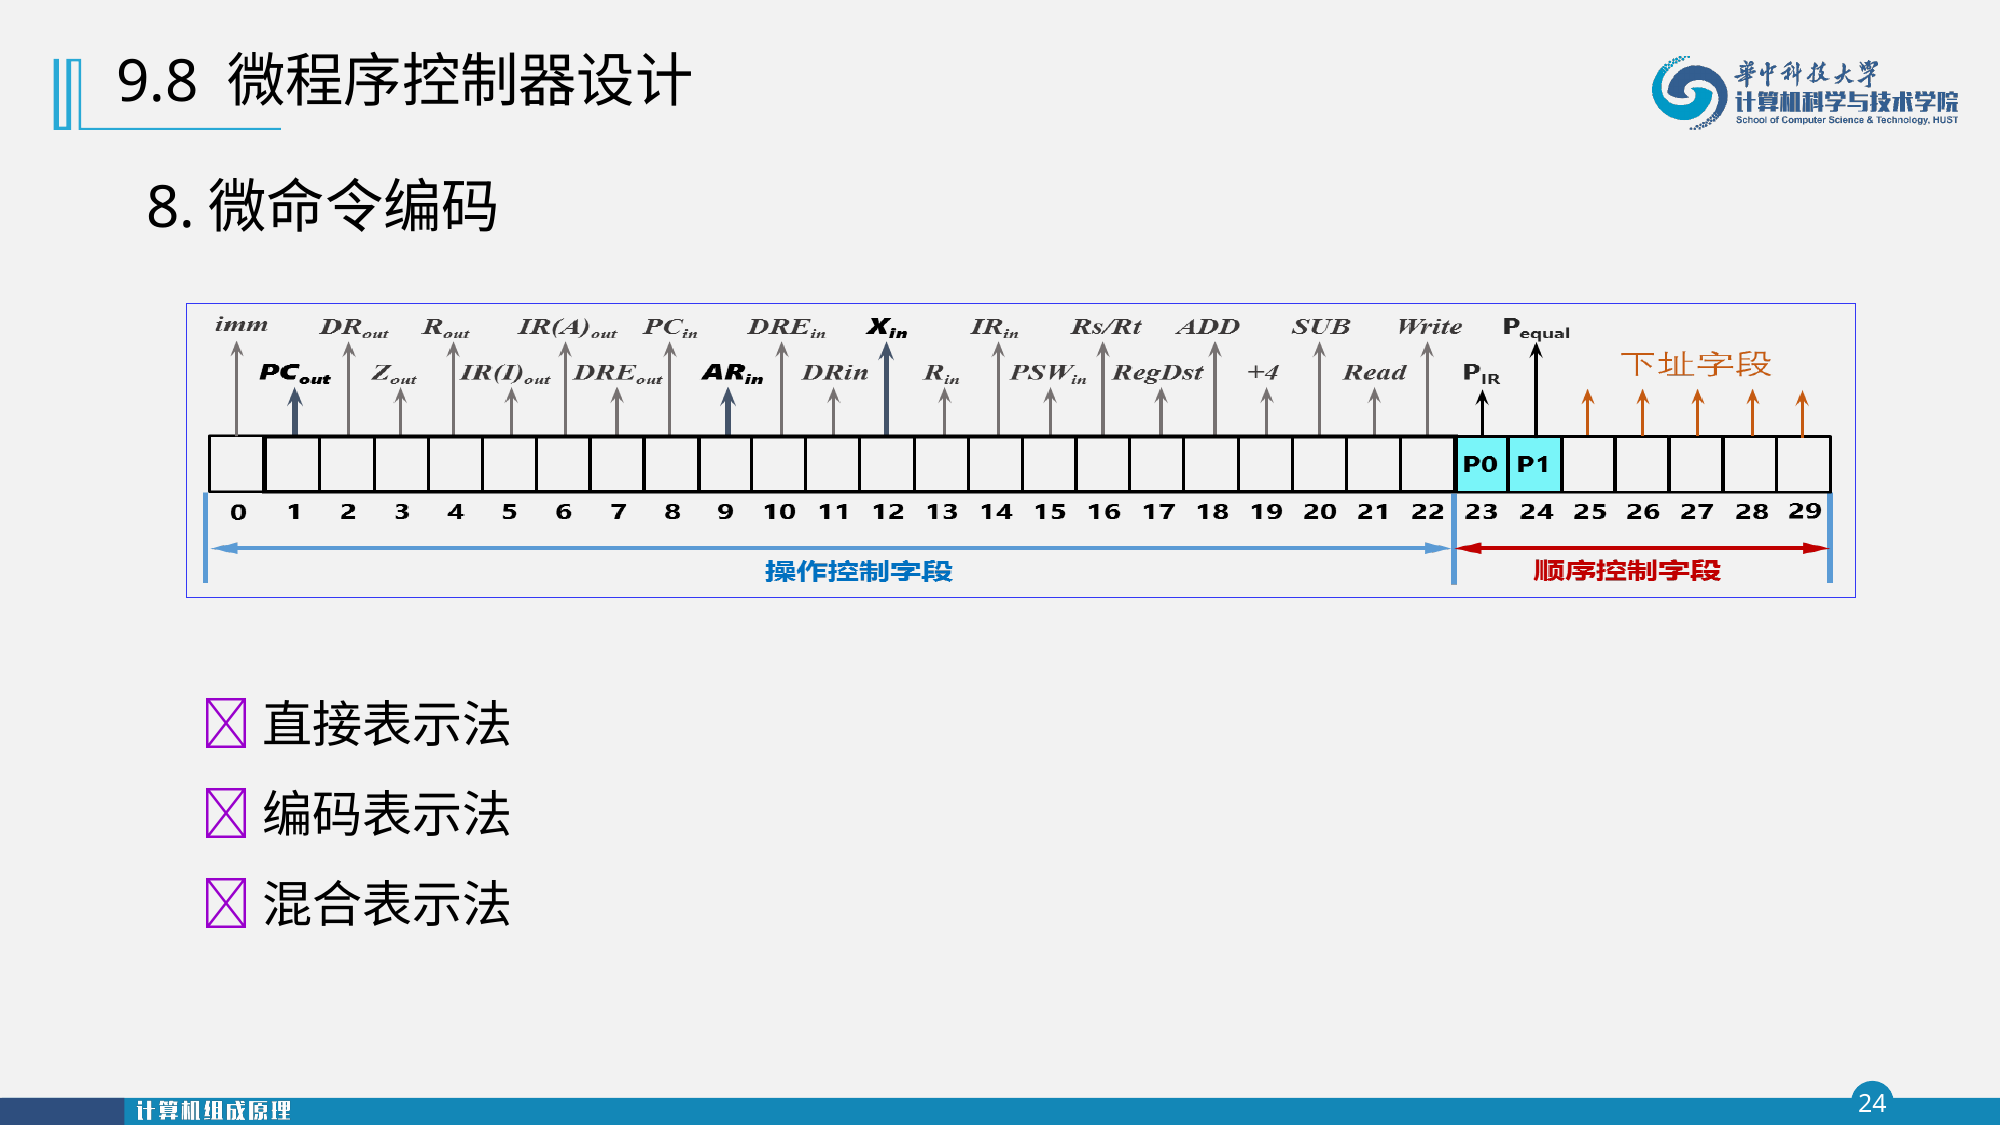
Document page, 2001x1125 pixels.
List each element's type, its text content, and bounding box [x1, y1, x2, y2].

picture [1652, 56, 1958, 130]
picture [186, 303, 1856, 598]
text_box 直接表示法 编码表示法 混合表示法 [186, 654, 574, 940]
text_box 8.微命令编码 [131, 161, 752, 247]
text_box 9.8 微程序控制器设计 [101, 31, 849, 134]
picture [1652, 56, 1678, 81]
